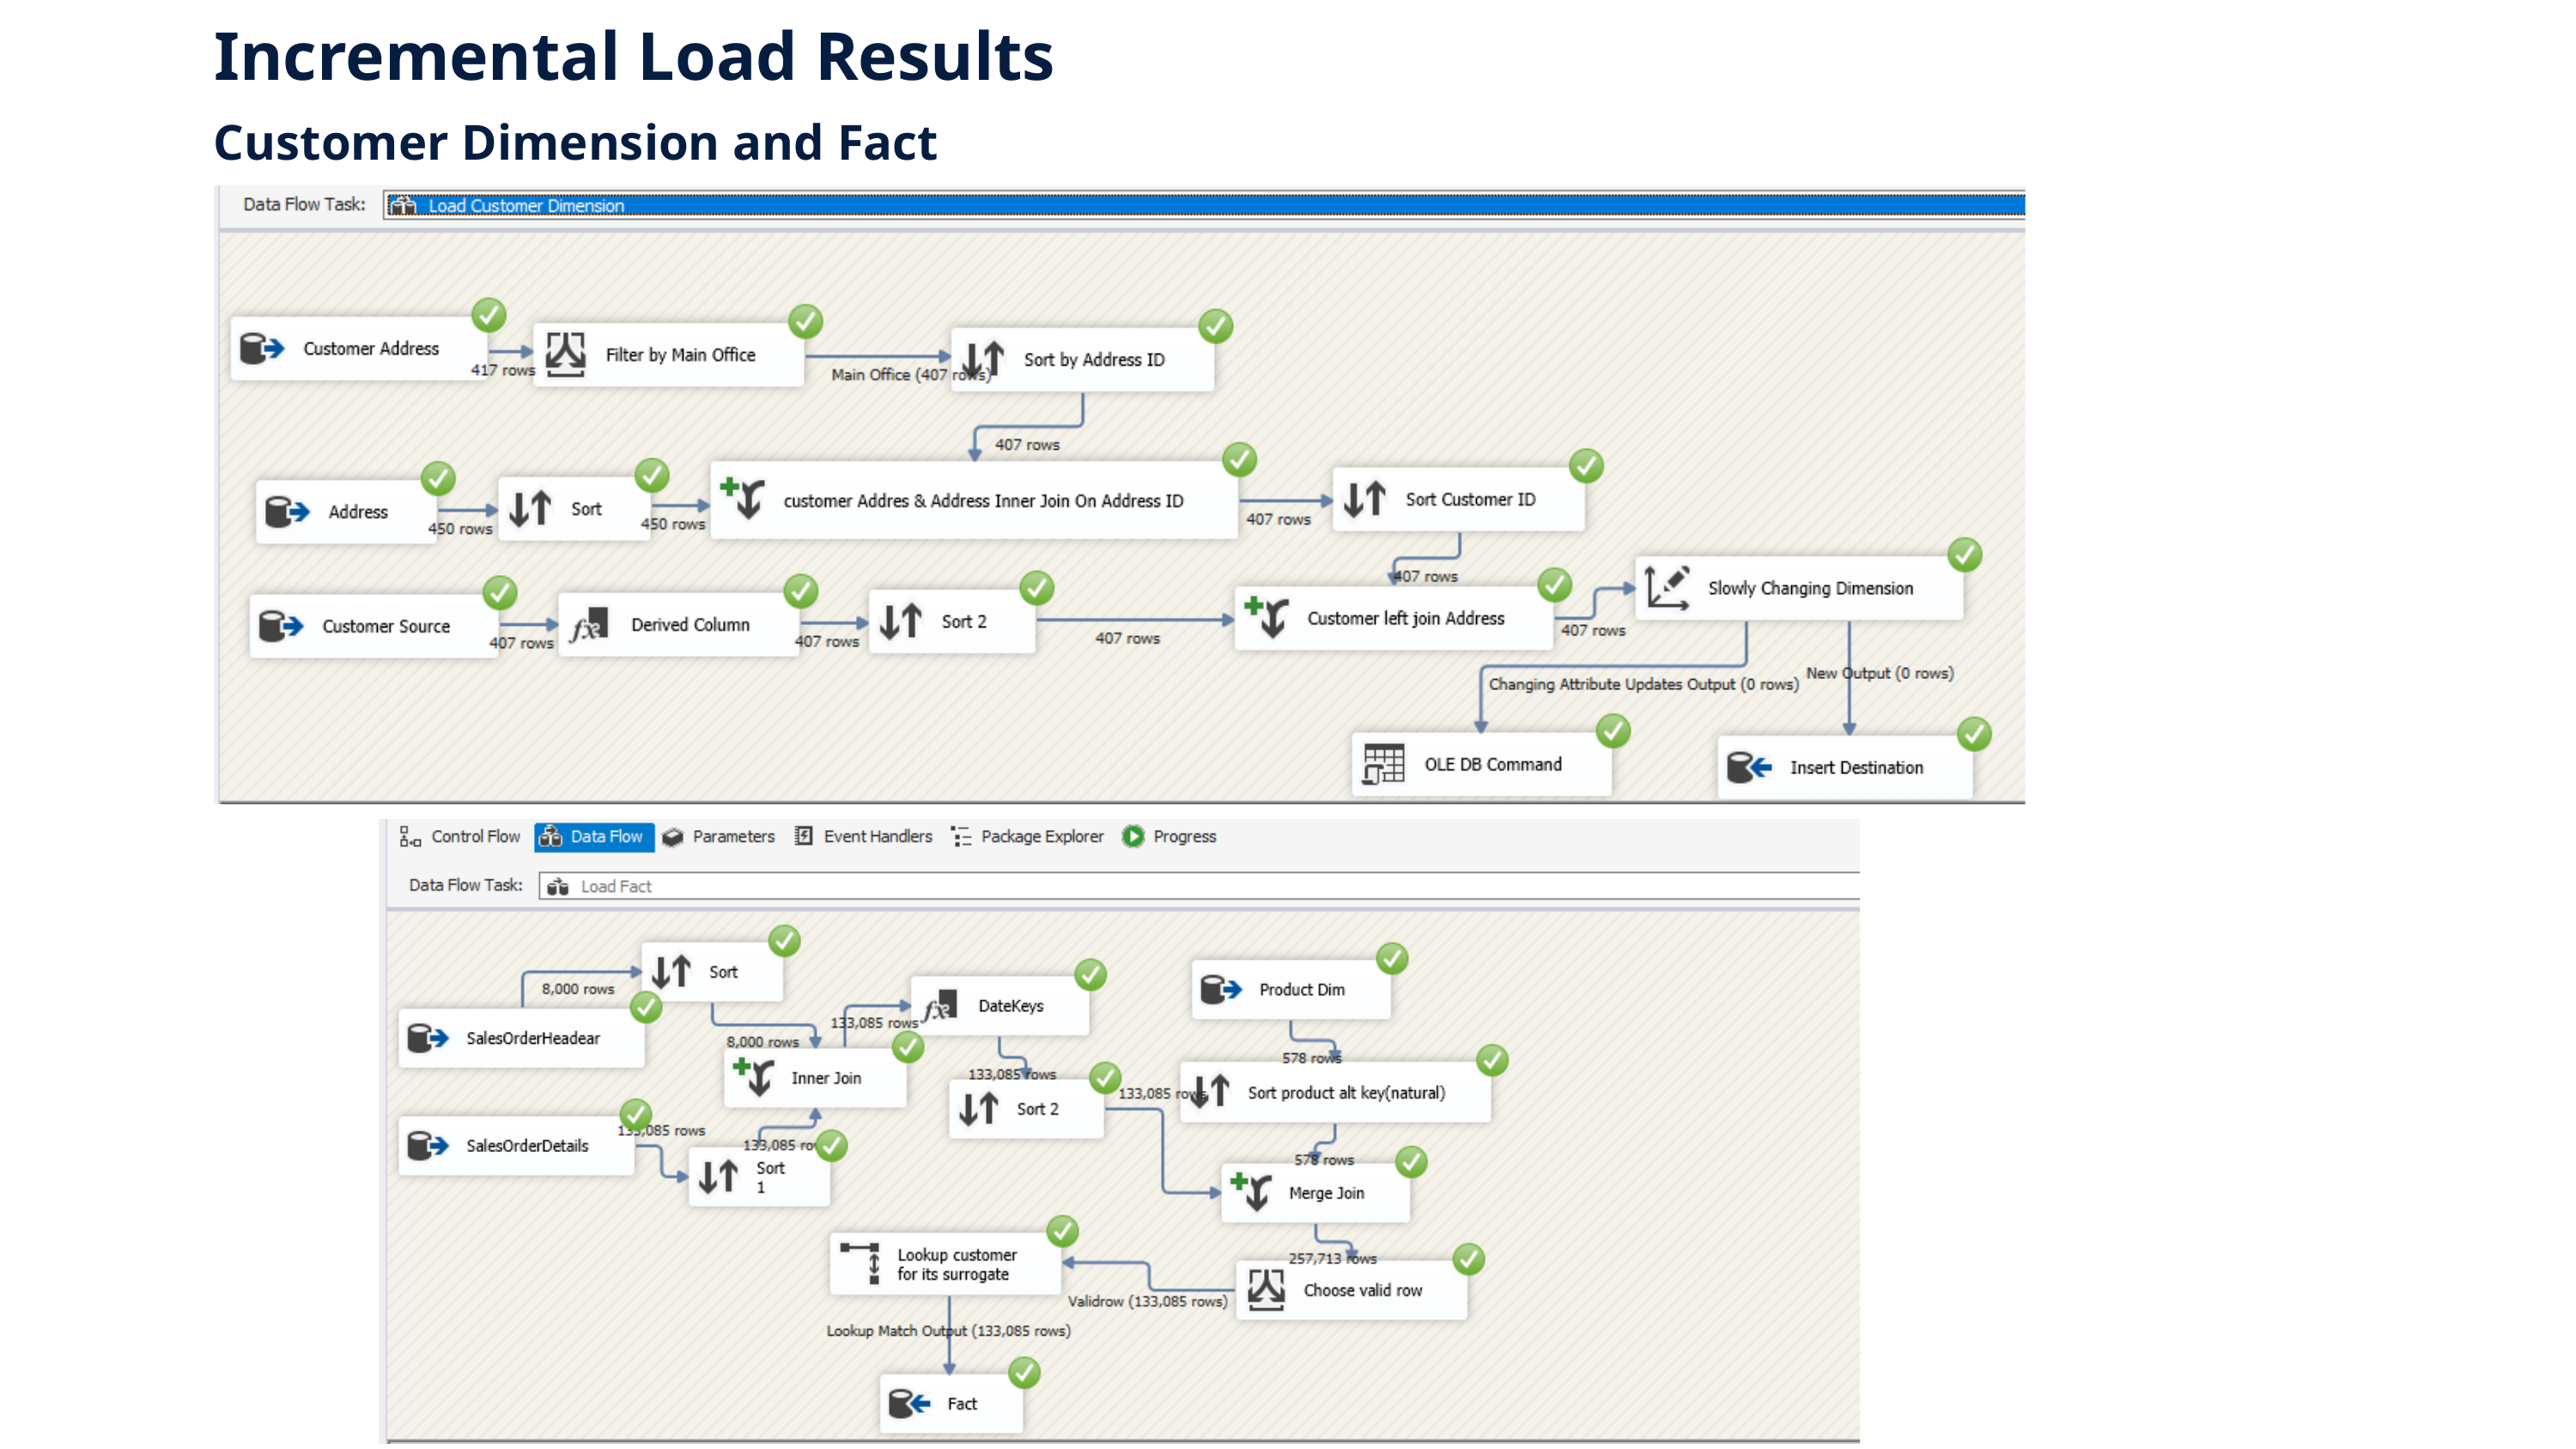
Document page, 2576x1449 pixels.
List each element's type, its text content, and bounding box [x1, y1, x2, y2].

text_box Incremental Load Results [214, 0, 2536, 94]
text_box [214, 185, 2026, 804]
text_box [379, 819, 1861, 1444]
text_box Customer Dimension and Fact [214, 101, 1136, 170]
